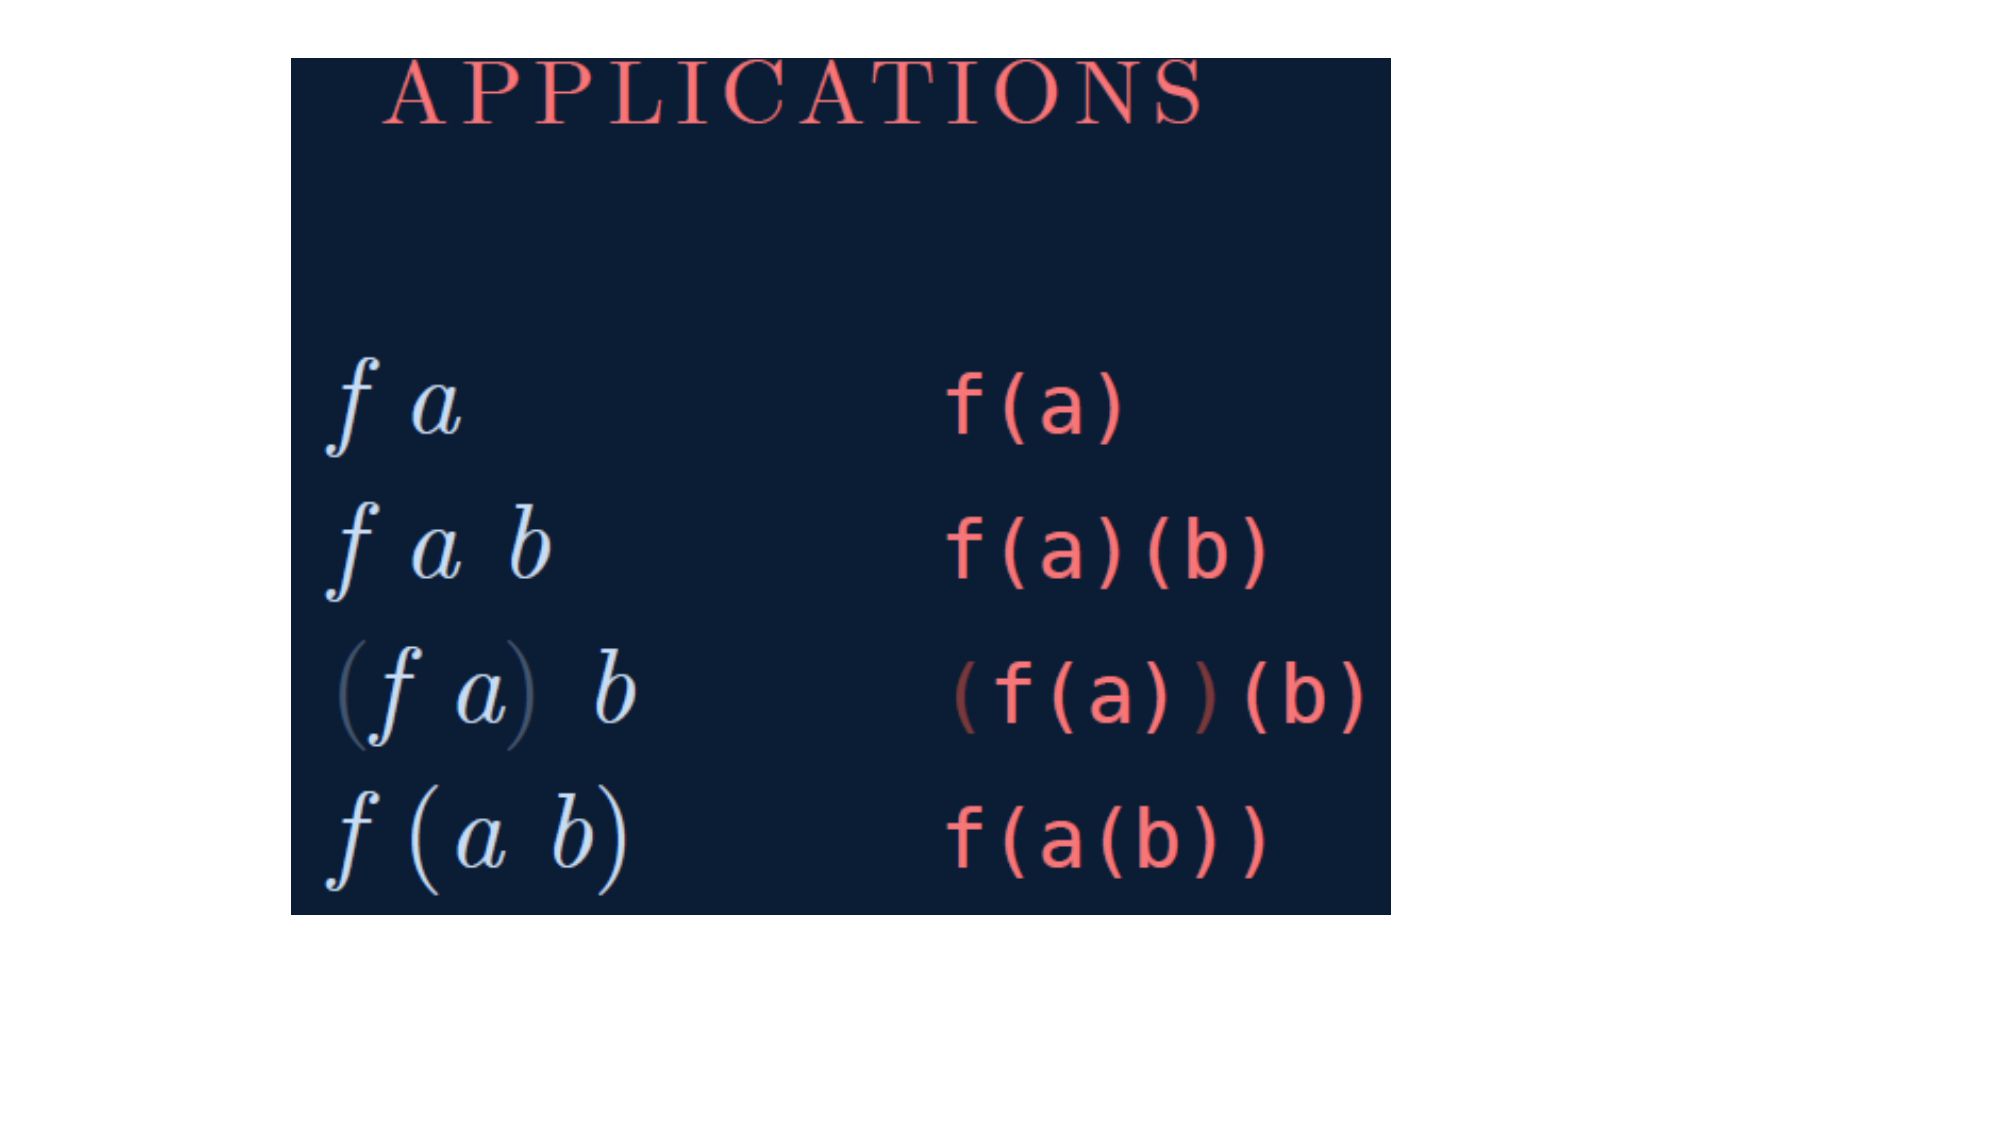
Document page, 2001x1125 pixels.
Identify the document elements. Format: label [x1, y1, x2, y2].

picture [291, 57, 1391, 915]
